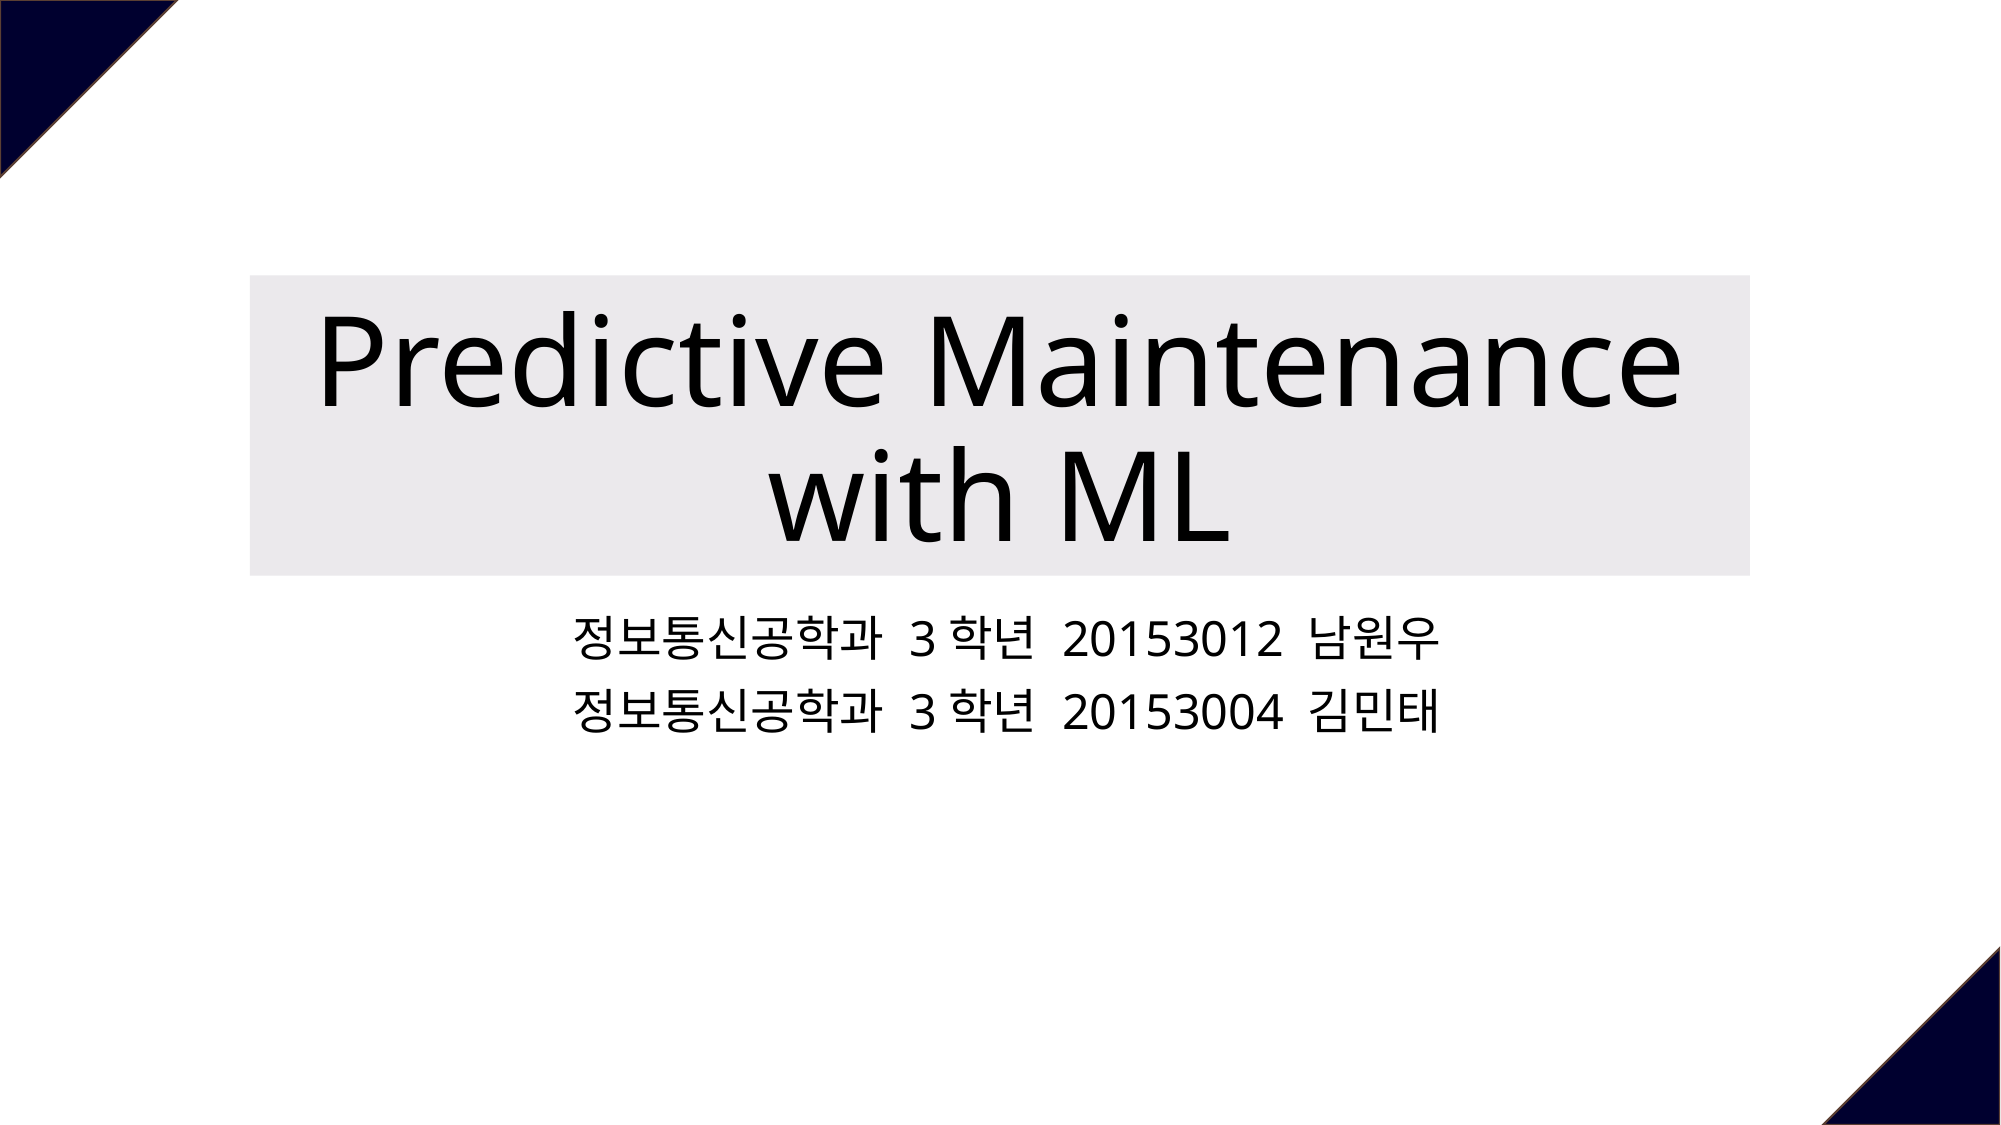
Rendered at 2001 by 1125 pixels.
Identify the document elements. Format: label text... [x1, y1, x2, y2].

subtitle 정보통신공학과 3학년 20153012 남원우 정보통신공학과 3학년 20153004 김민태 [543, 607, 1457, 753]
title Predictive Maintenance with ML [249, 275, 1750, 576]
